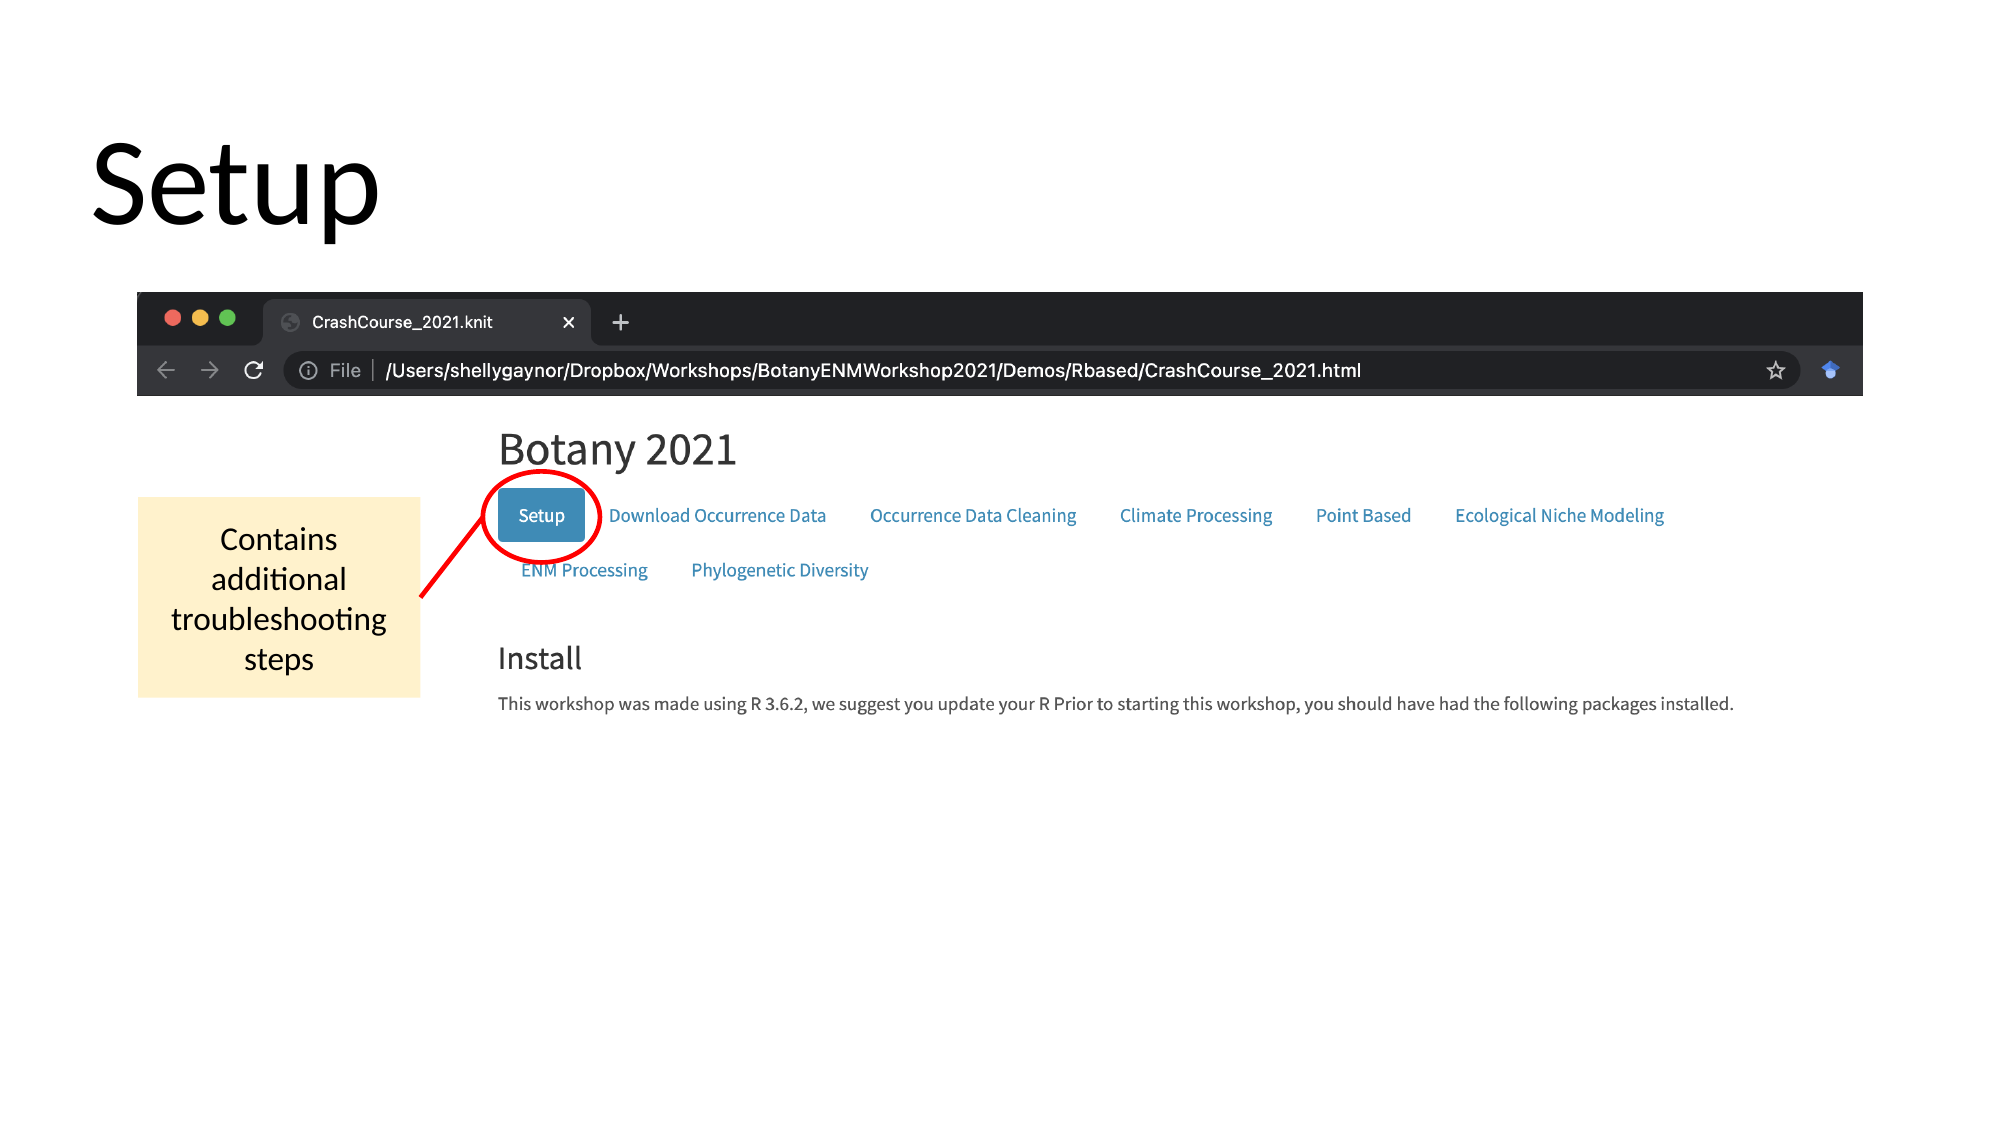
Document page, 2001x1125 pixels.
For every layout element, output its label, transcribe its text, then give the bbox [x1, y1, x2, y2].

text_box Setup [74, 74, 1800, 293]
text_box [420, 516, 483, 598]
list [137, 292, 1863, 725]
